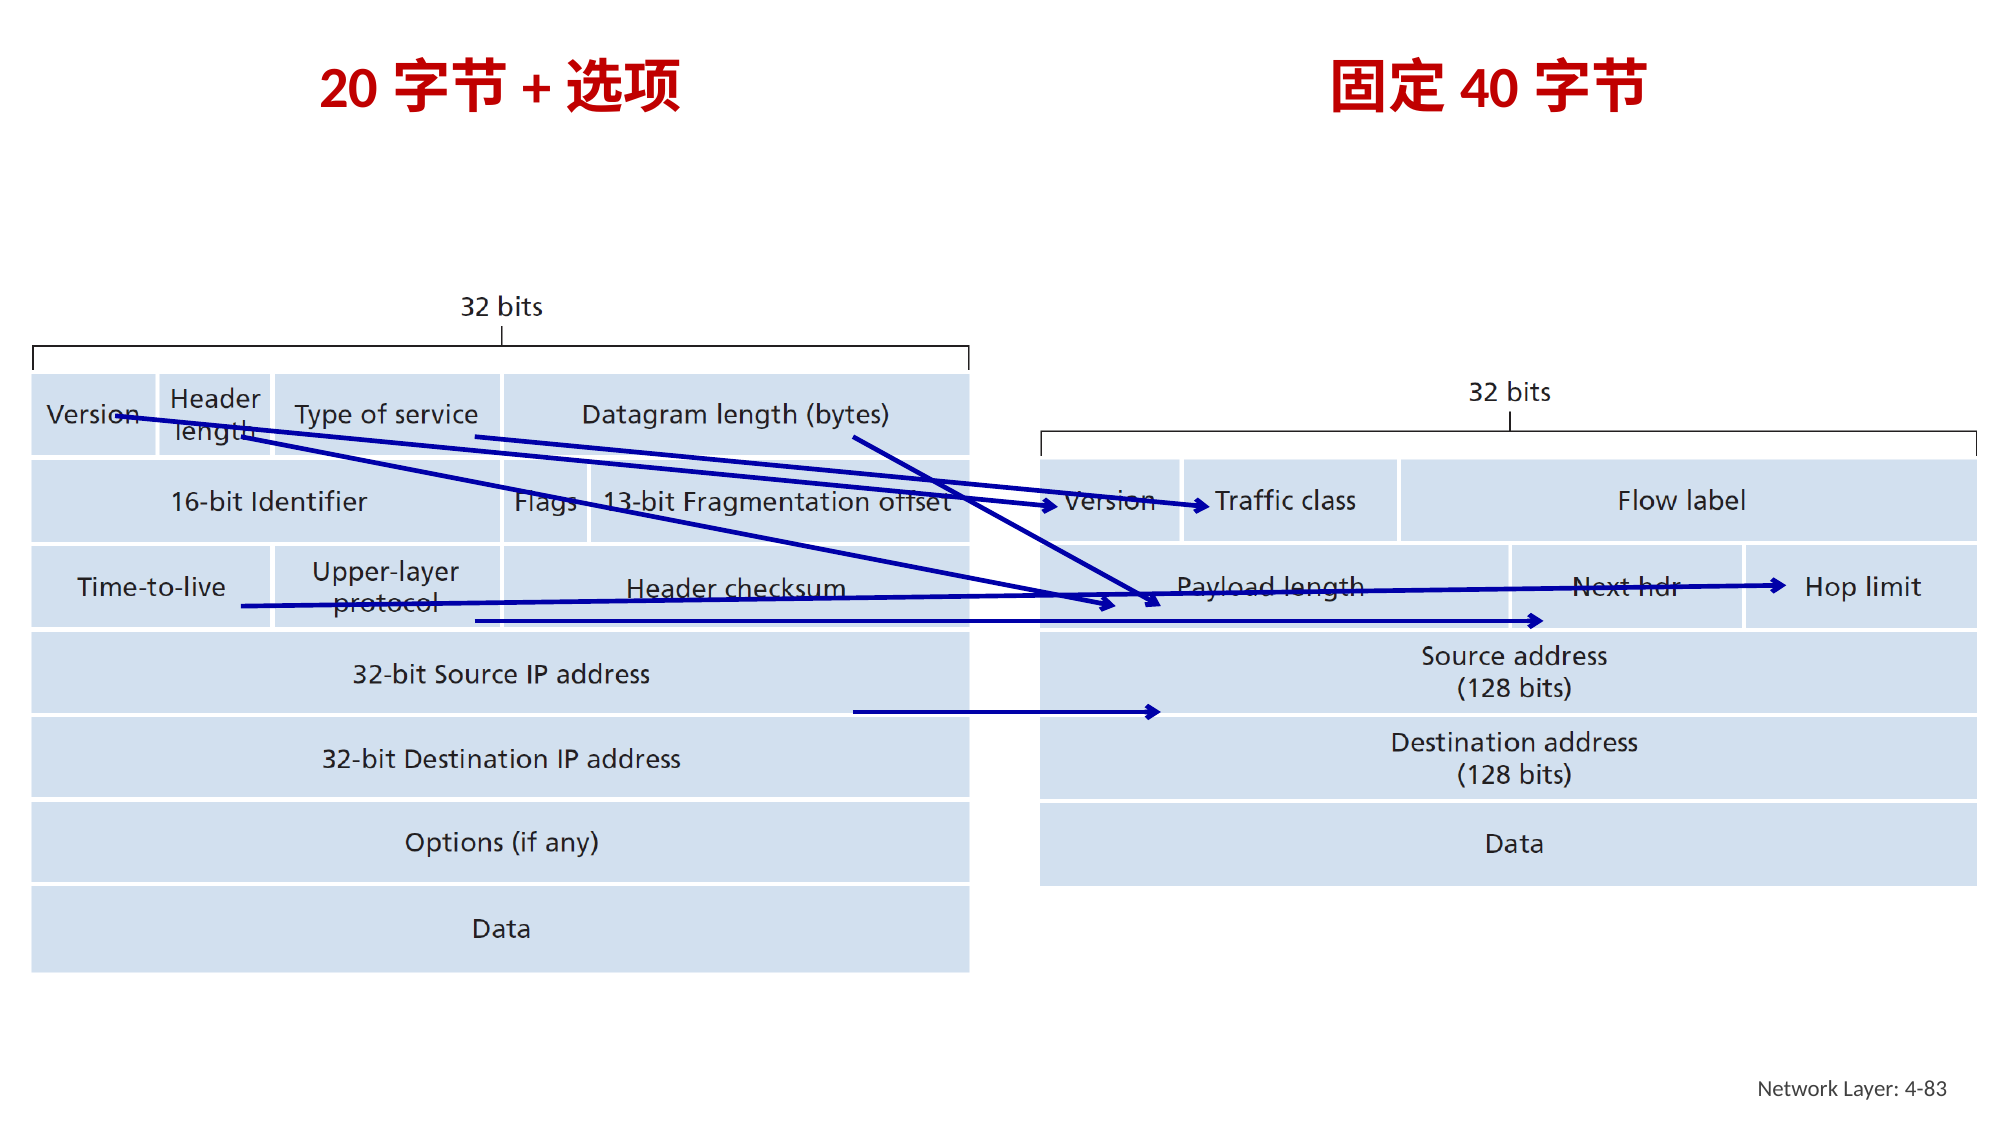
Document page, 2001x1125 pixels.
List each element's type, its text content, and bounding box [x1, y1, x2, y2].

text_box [1161, 436, 1210, 507]
text_box 20字节+选项 [304, 41, 697, 127]
text_box 固定40字节 [1315, 41, 1665, 127]
slide_number Network Layer: 4-83 [1512, 1056, 1963, 1117]
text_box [115, 415, 1059, 507]
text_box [1116, 585, 1787, 607]
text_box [240, 436, 1116, 607]
picture [1011, 346, 1998, 909]
picture [2, 274, 999, 998]
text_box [1116, 436, 1161, 585]
